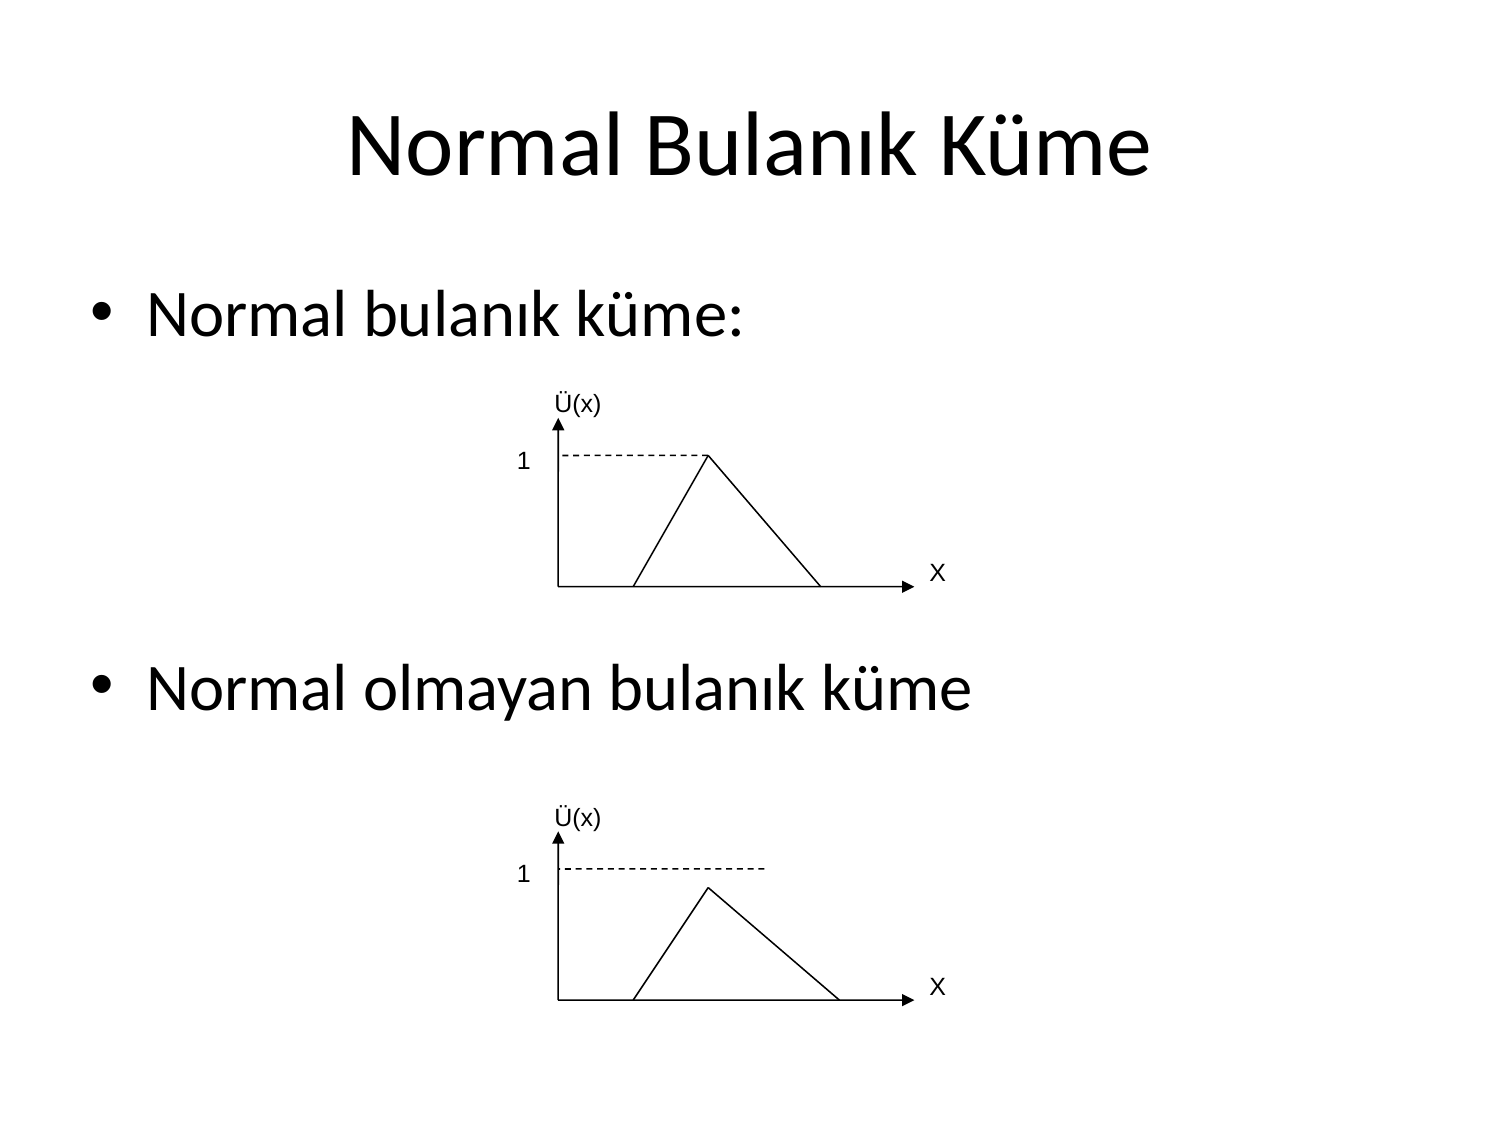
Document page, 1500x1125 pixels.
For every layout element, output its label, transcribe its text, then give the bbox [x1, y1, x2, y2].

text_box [501, 361, 971, 606]
list Normal bulanık küme: Normal olmayan bulanık küme [75, 262, 1425, 1005]
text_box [501, 774, 971, 1020]
title Normal Bulanık Küme [75, 45, 1425, 233]
